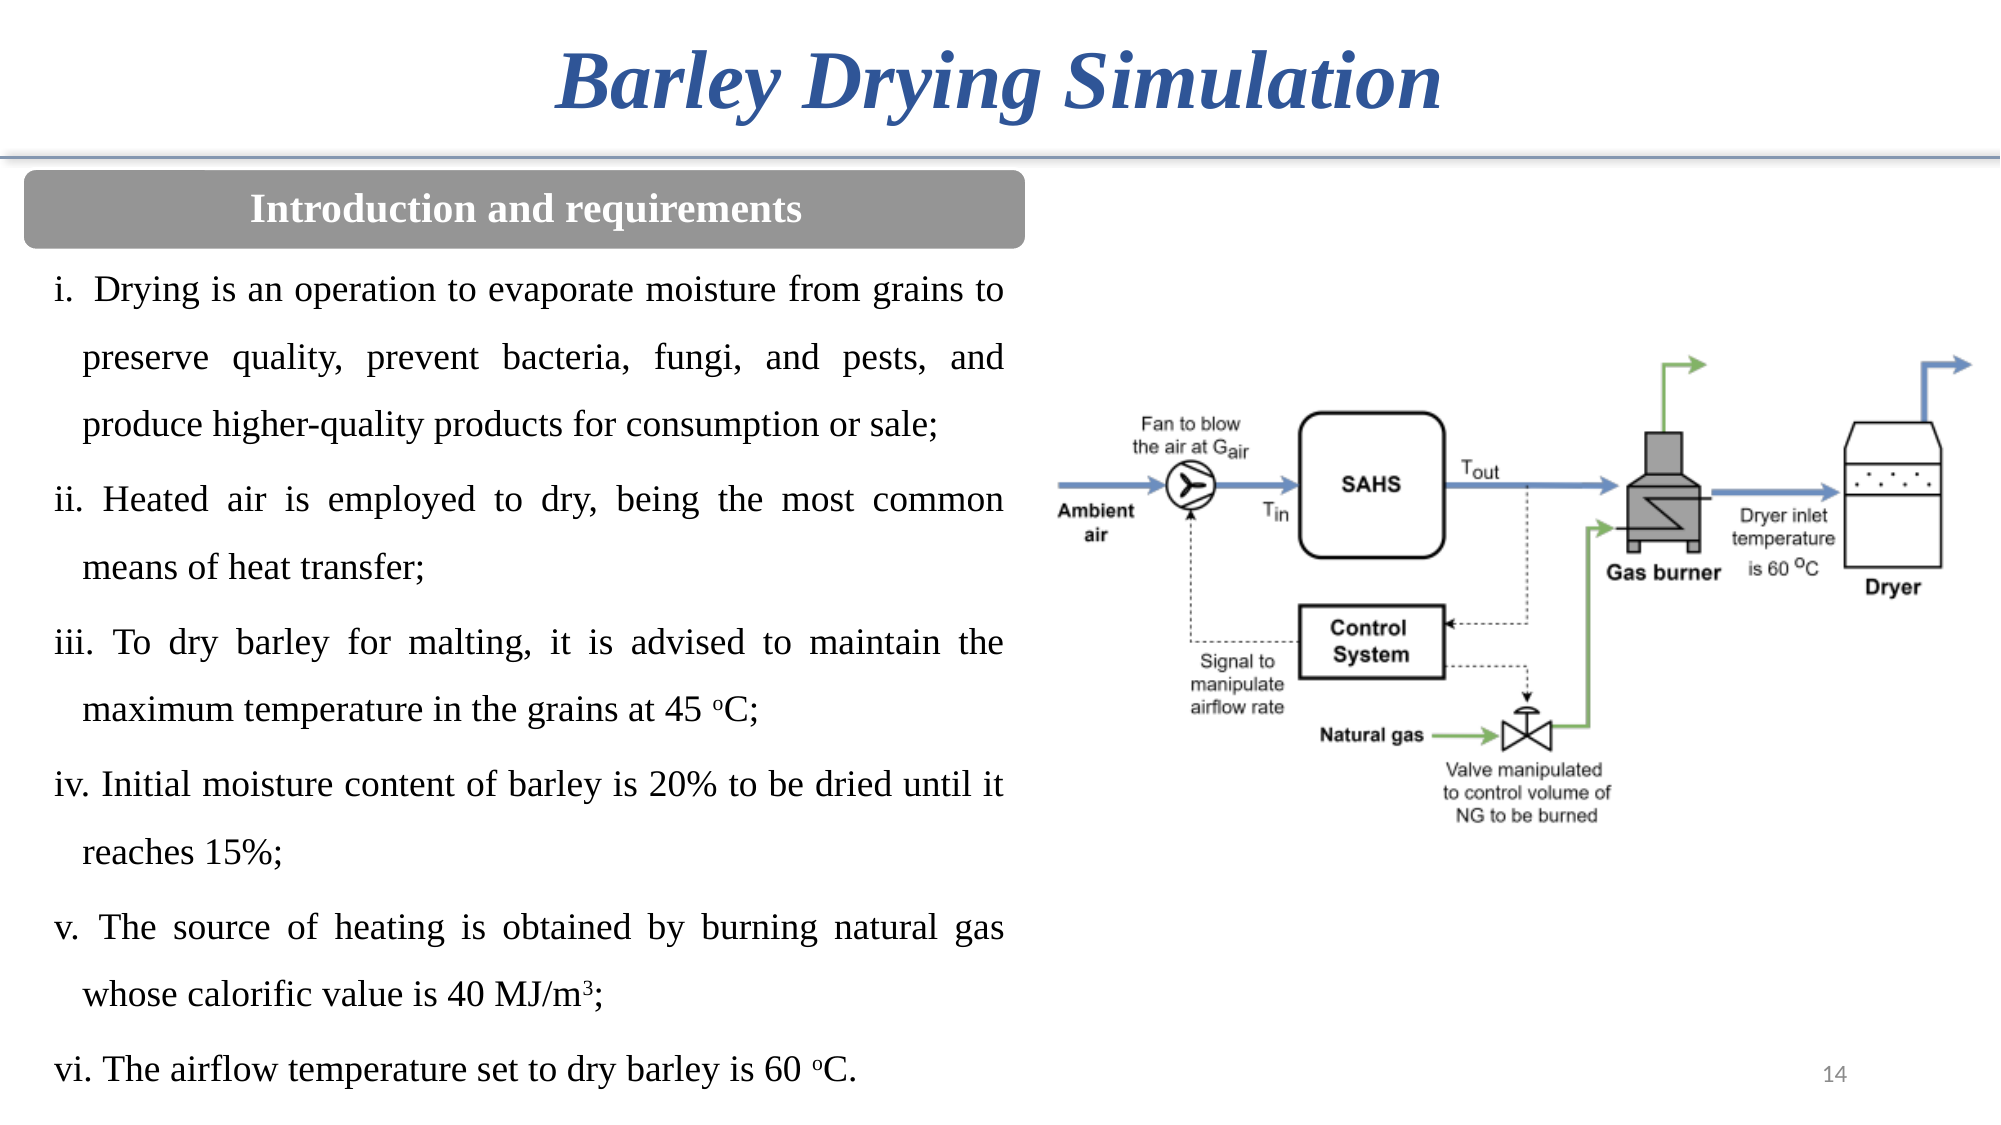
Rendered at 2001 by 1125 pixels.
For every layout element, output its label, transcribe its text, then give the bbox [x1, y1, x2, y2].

slide_number 14 [1412, 1042, 1863, 1103]
picture [1040, 345, 1978, 828]
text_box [22, 168, 1027, 1085]
title Barley Drying Simulation [0, 0, 2000, 135]
